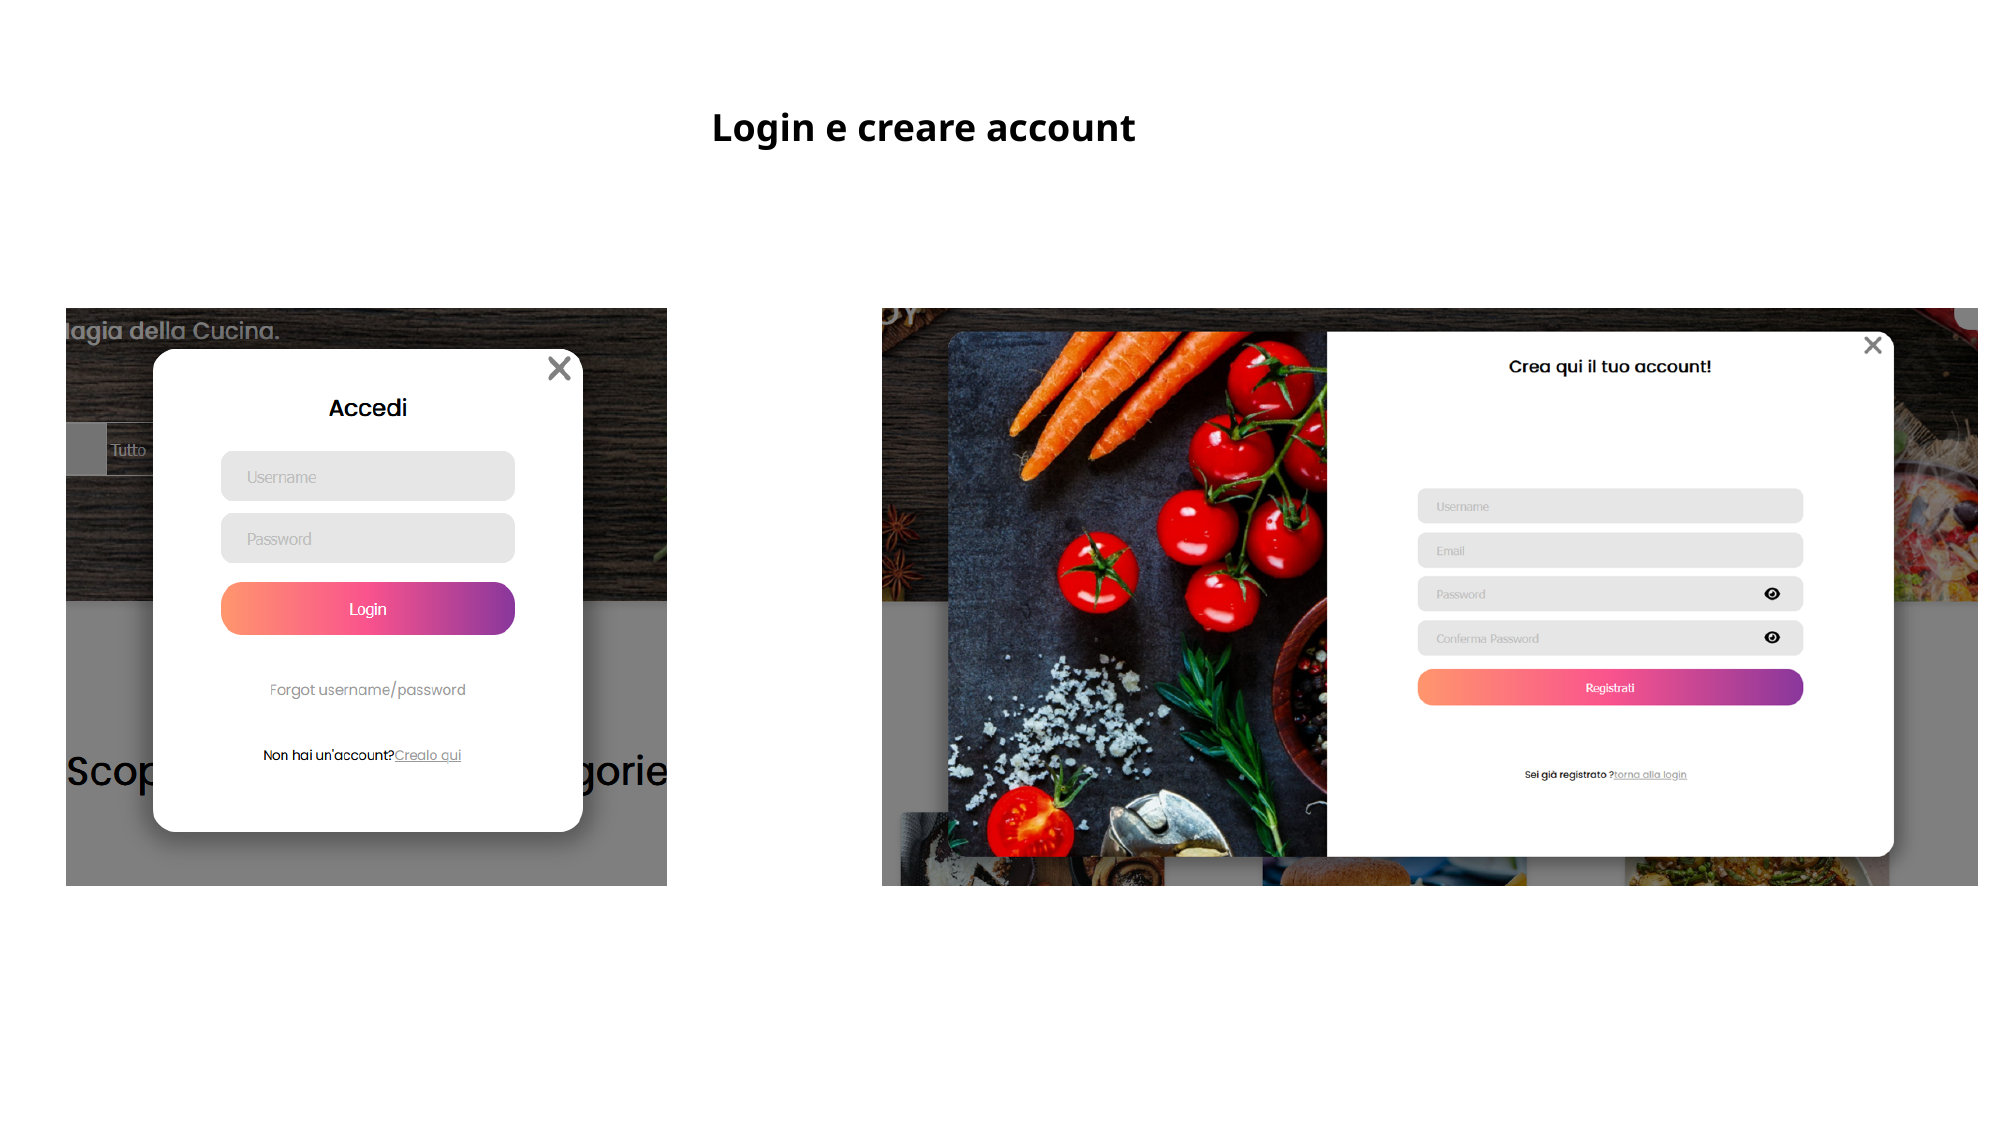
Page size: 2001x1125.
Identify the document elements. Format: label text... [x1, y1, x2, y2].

text_box Login e creare account [696, 96, 1152, 157]
picture [882, 308, 1978, 886]
picture [66, 308, 667, 886]
